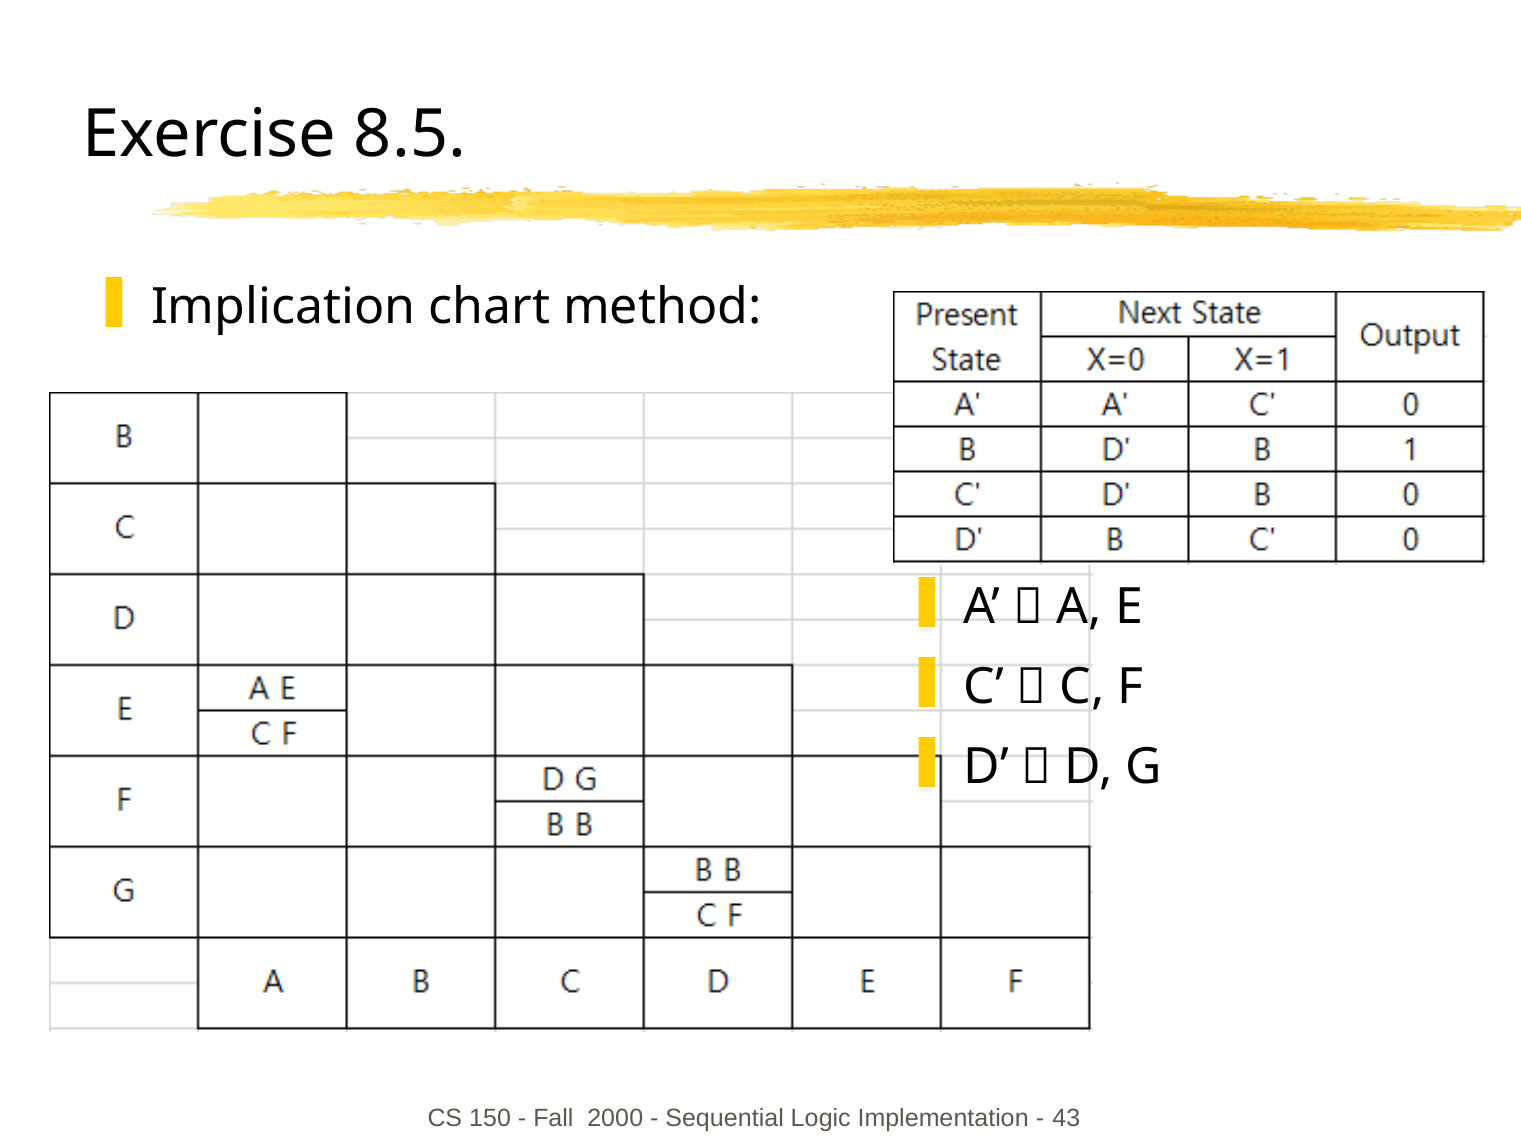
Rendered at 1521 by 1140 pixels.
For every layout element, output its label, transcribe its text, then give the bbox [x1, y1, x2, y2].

text_box A’  A, E C’  C, F D’  D, G [891, 565, 1505, 1035]
picture [152, 177, 1521, 242]
title Exercise 8.5. [67, 38, 1361, 178]
list Implication chart method: After state minimization [78, 265, 1521, 1007]
footer CS 150 - Fall 2000 - Sequential Logic Implementation - 43 [388, 1063, 1120, 1140]
picture [48, 291, 1487, 1032]
